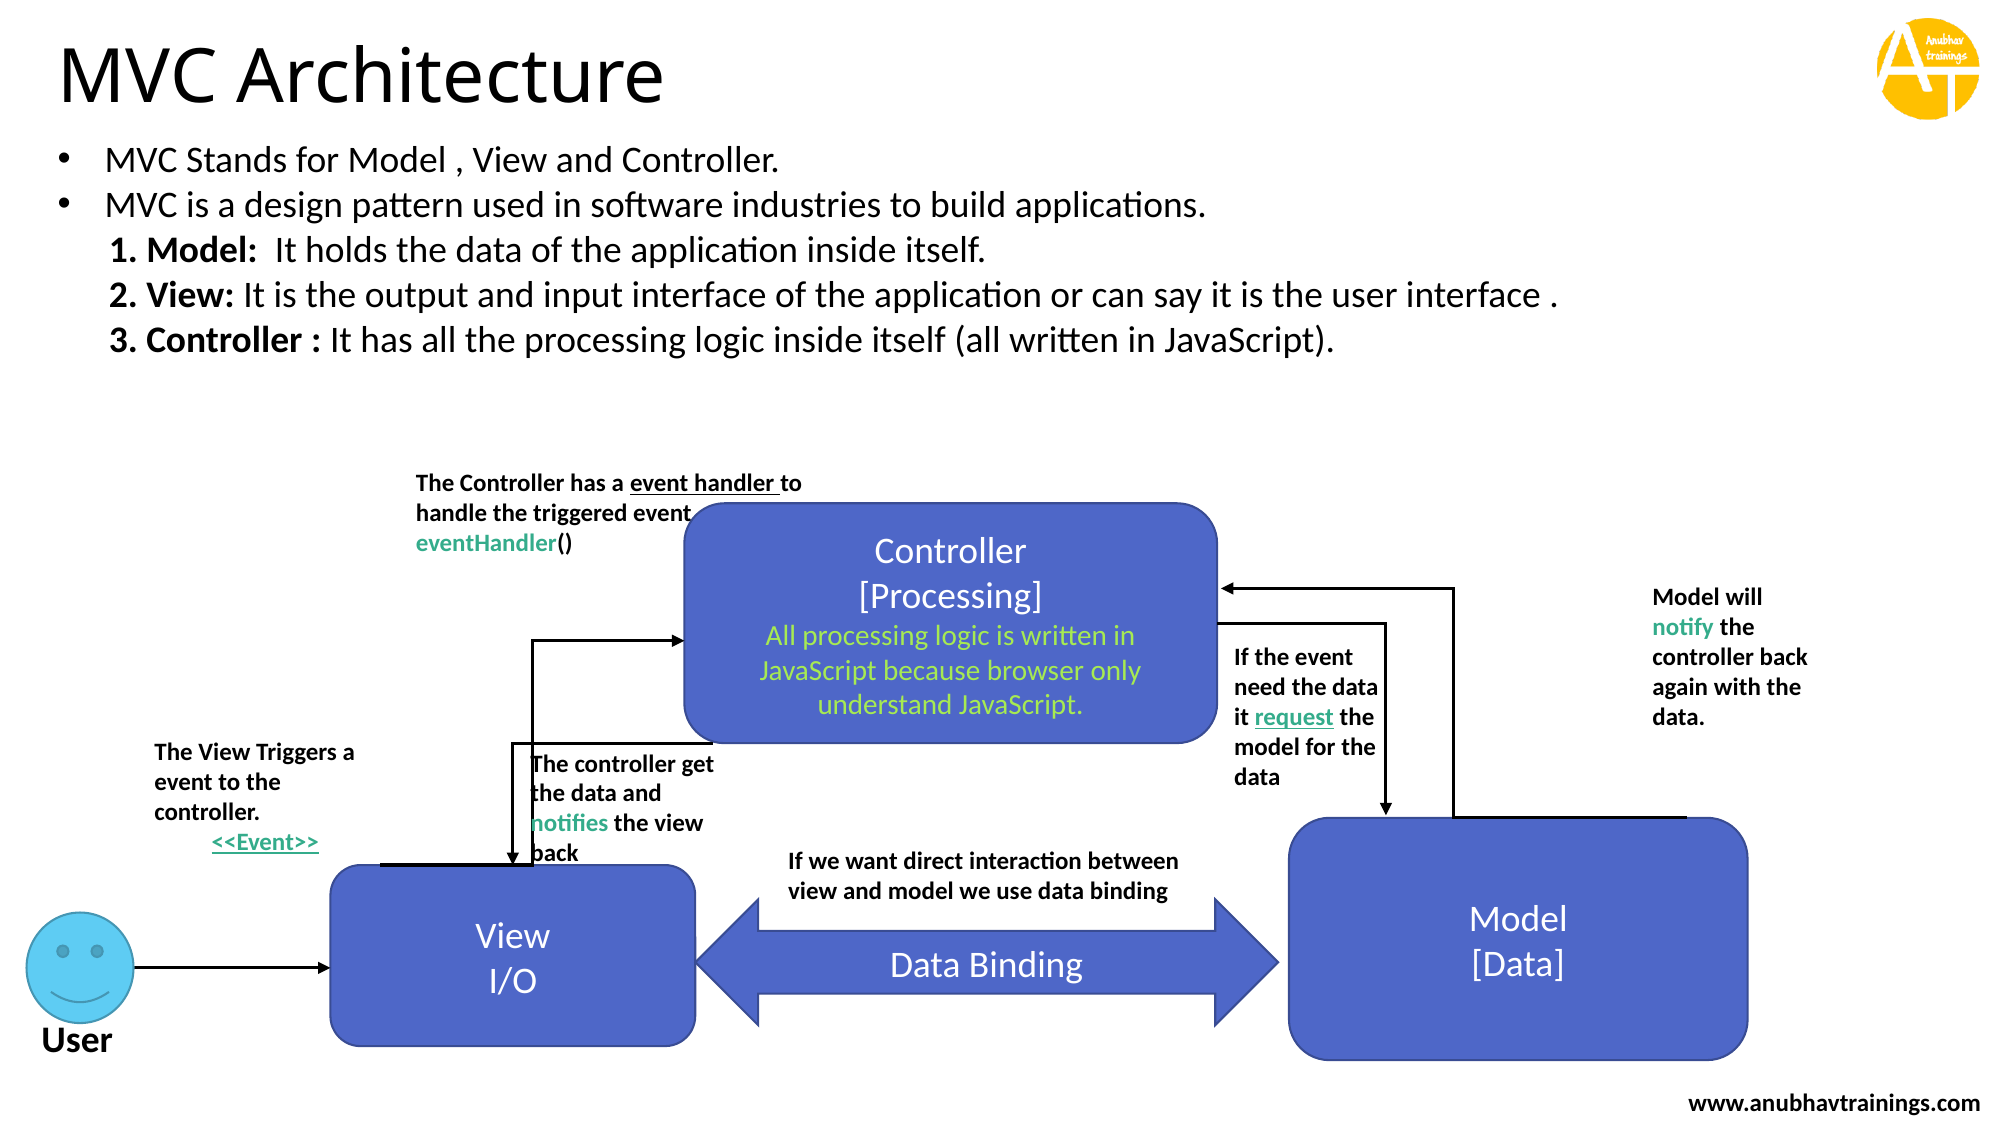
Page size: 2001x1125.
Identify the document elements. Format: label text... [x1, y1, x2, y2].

text_box Data Binding [693, 896, 1280, 1028]
text_box The controller get the data and notifies the view back [515, 739, 753, 875]
text_box User [26, 1007, 149, 1068]
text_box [512, 743, 713, 865]
text_box Model will notify the controller back again with the data. [1637, 573, 1835, 738]
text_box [436, 898, 599, 1011]
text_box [379, 640, 685, 866]
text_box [1217, 623, 1386, 816]
footer www.anubhavtrainings.com [1669, 1089, 2000, 1114]
text_box The View Triggers a event to the controller. <<Event>> [139, 728, 392, 893]
text_box View I/O [329, 867, 697, 1048]
text_box MVC Stands for Model , View and Controller. MVC is a design pattern used in software industries to build applications. 1. Model: It holds the data of the application inside itself. 2. View: It is the output and input interface of the application or can say it is the user interface . 3. Controller : It has all the processing logic inside itself (all written in JavaScript). [42, 127, 1874, 368]
text_box Model [Data] [1287, 816, 1749, 1062]
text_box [1221, 588, 1687, 818]
text_box If we want direct interaction between view and model we use data binding [773, 836, 1232, 912]
text_box [25, 911, 135, 1025]
text_box Controller [Processing] All processing logic is written in JavaScript because browser only understand JavaScript. [683, 502, 1219, 745]
text_box The Controller has a event handler to handle the triggered event eventHandler() [400, 459, 886, 565]
text_box MVC Architecture [42, 30, 1866, 127]
picture [1866, 11, 1985, 128]
